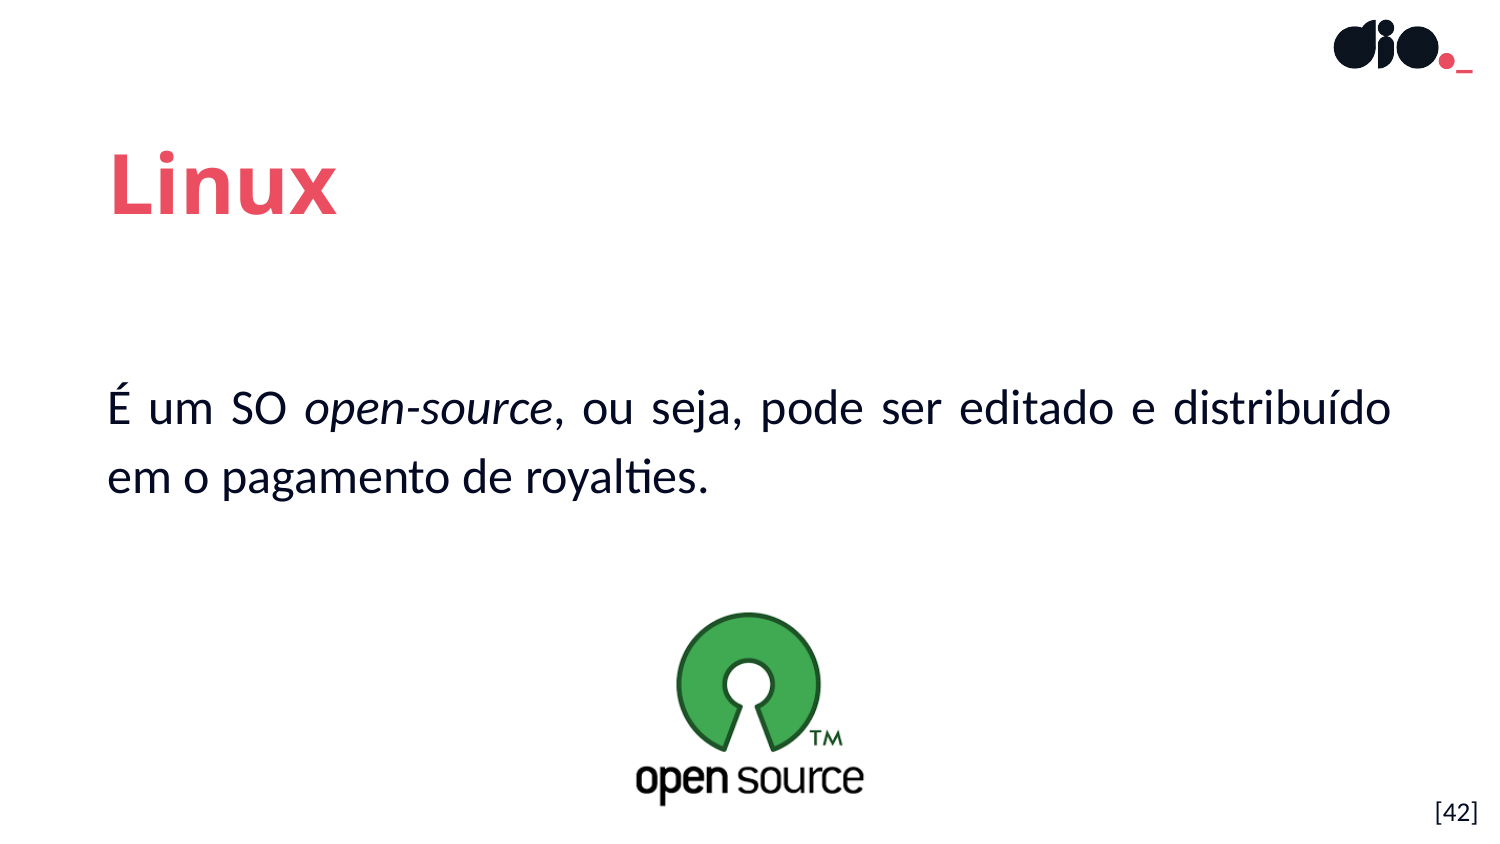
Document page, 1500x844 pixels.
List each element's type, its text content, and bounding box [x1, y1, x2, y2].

picture [1333, 19, 1473, 74]
text_box É um SO open-source, ou seja, pode ser editado e distribuído em o pagamento de royalties. [92, 243, 1408, 627]
text_box Linux [92, 104, 1408, 243]
picture [623, 600, 877, 820]
slide_number [42] [1403, 779, 1494, 844]
